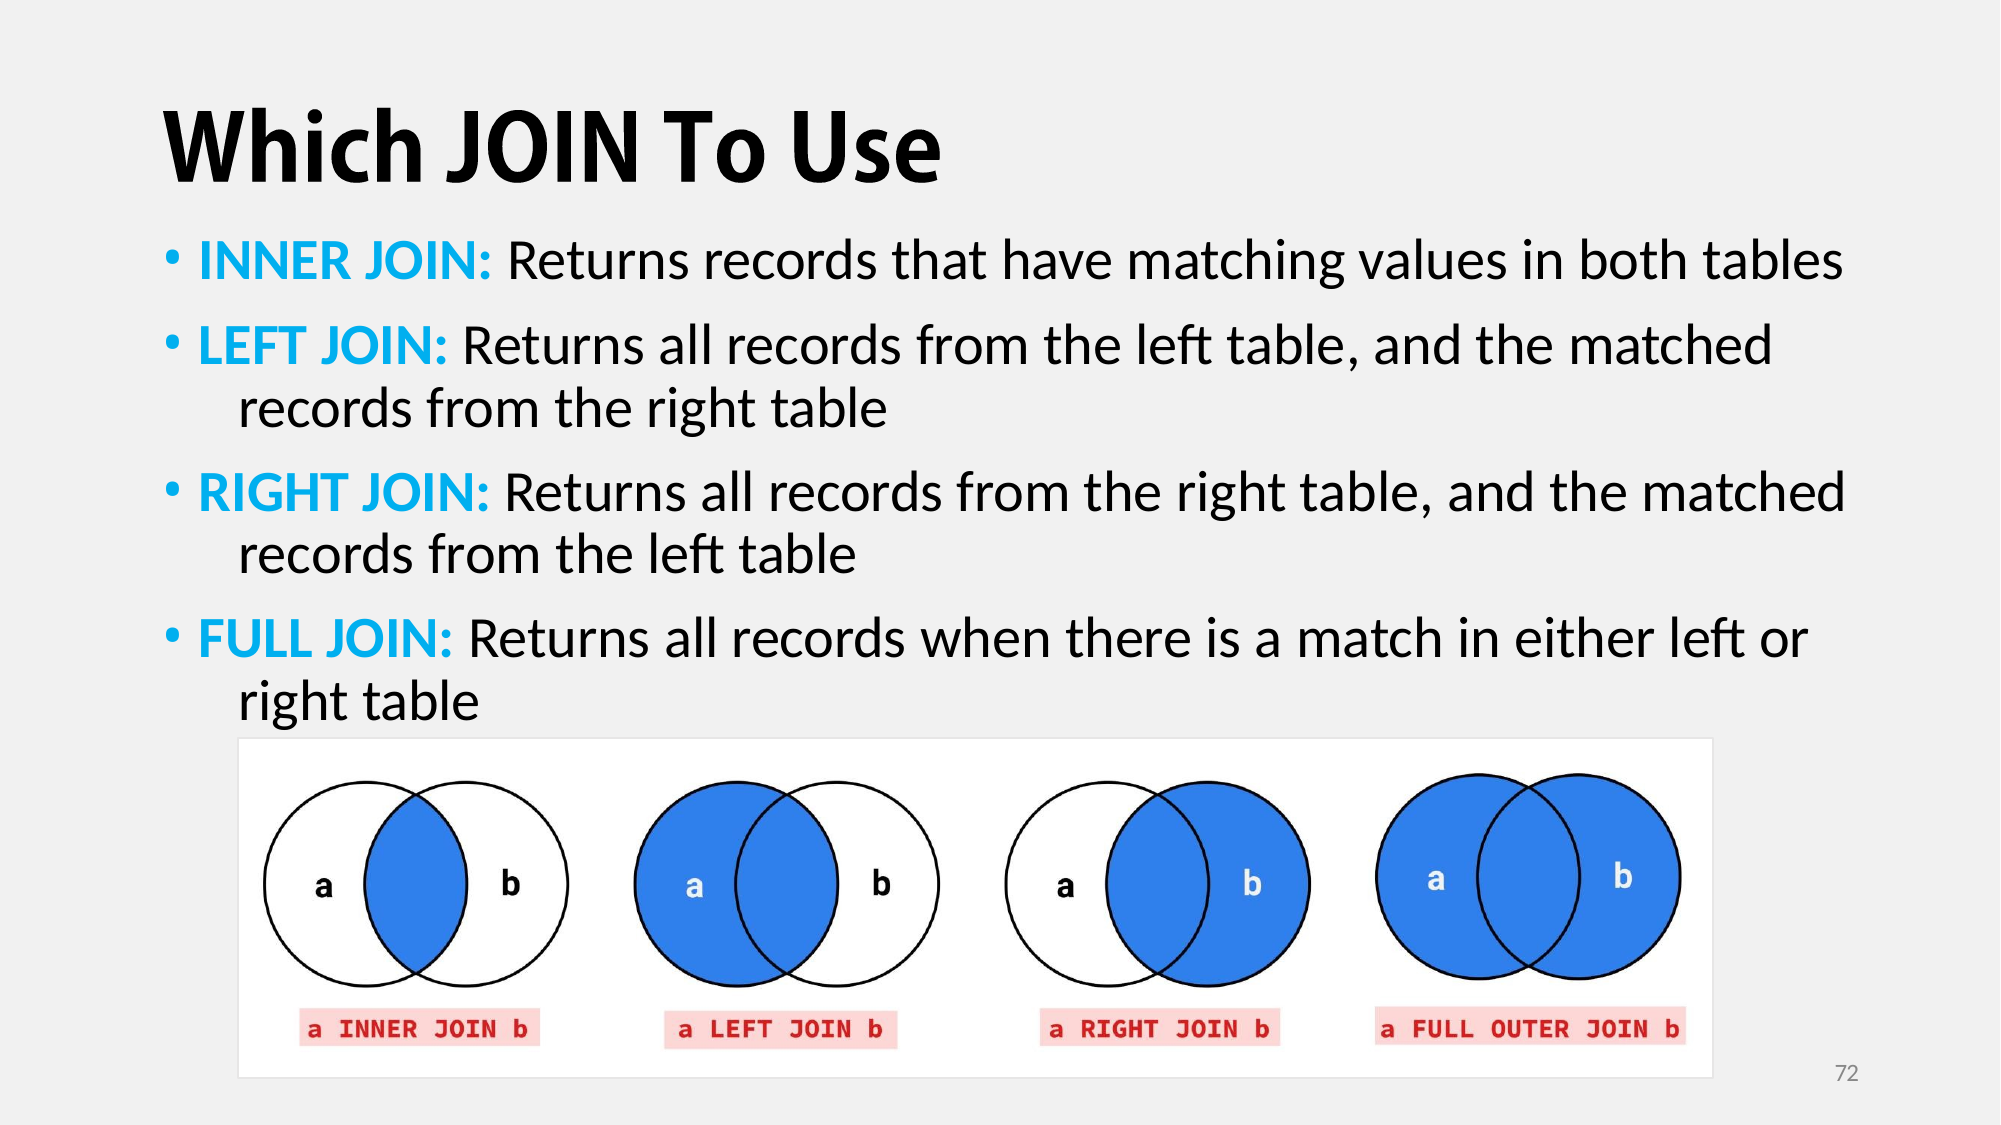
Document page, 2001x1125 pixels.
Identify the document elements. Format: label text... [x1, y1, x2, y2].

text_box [237, 736, 1714, 1080]
slide_number 72 [1802, 1060, 1875, 1100]
text_box INNER JOIN: Returns records that have matching values in both tables LEFT JOIN: Returns all records from the left table, and the matched records from the right table RIGHT JOIN: Returns all records from the right table, and the matched records from the left table FULL JOIN: Returns all records when there is a match in either left or right table [159, 204, 1857, 733]
picture [161, 92, 989, 209]
